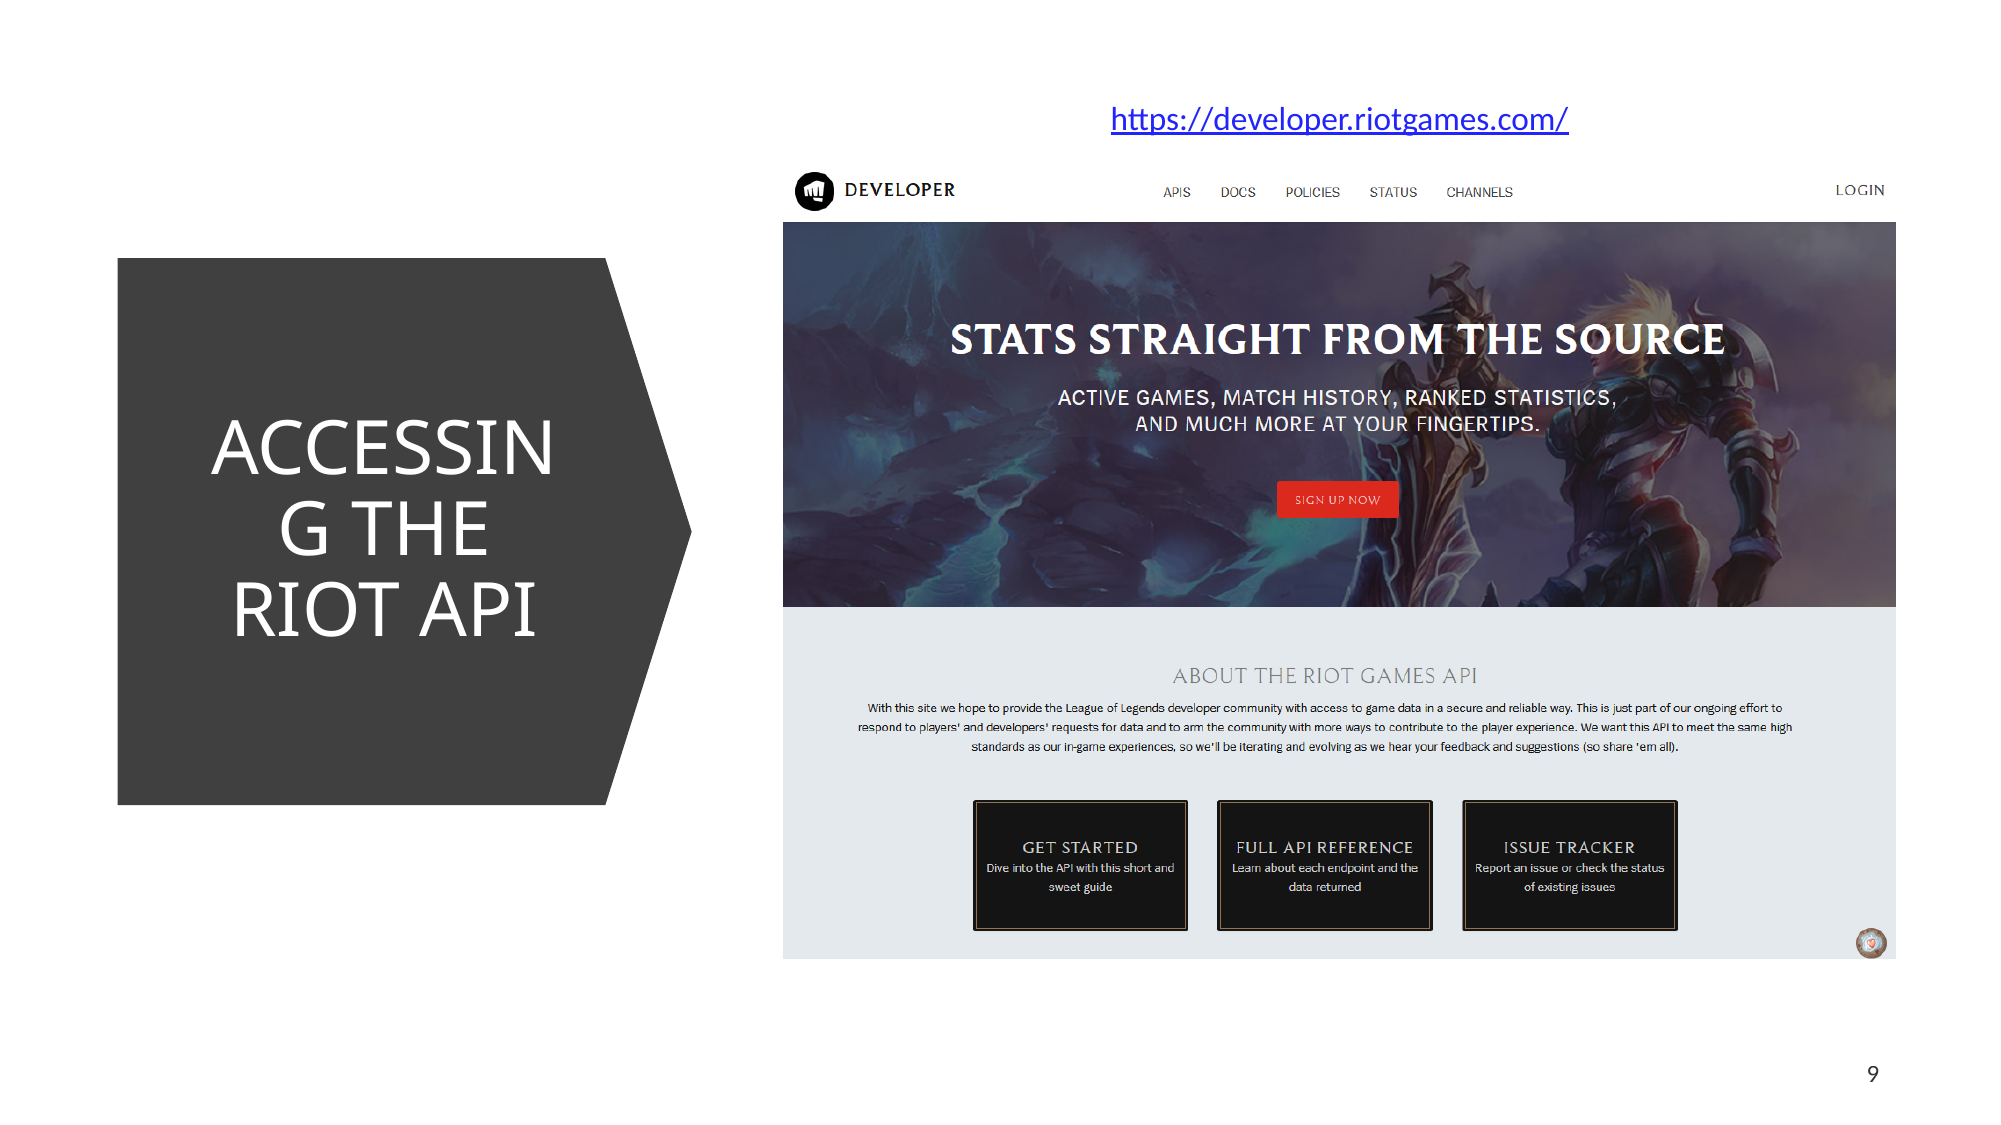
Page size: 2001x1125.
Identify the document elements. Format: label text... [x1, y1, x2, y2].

text_box https://developer.riotgames.com/ [1080, 89, 1600, 165]
text_box [116, 257, 693, 807]
slide_number 9 [1810, 1042, 1895, 1103]
picture [783, 165, 1896, 959]
title Accessing the Riot API [168, 322, 601, 741]
